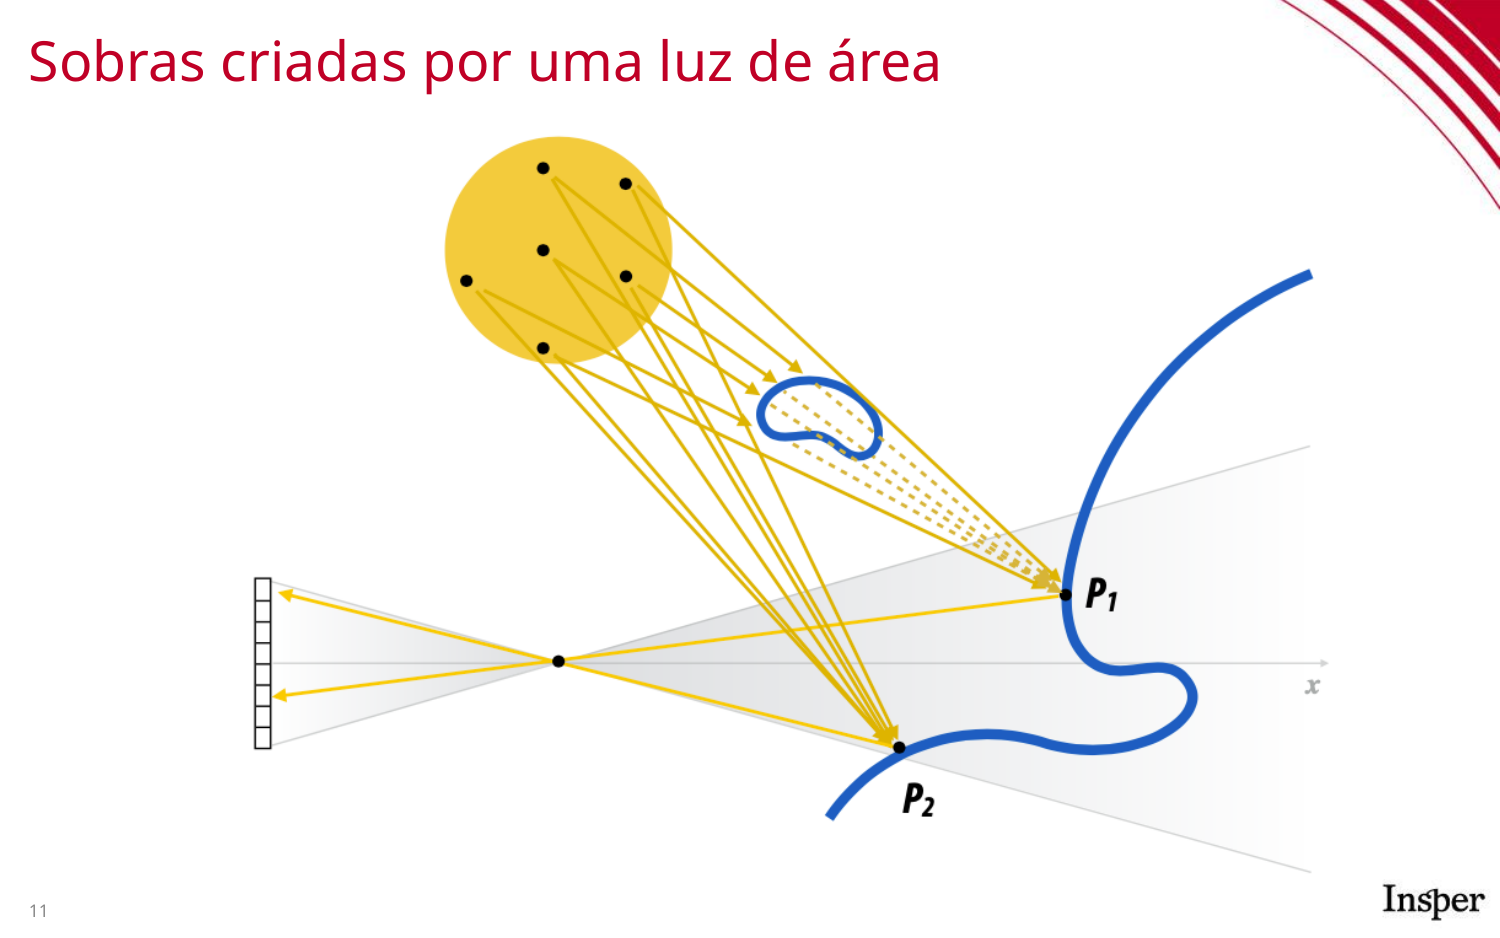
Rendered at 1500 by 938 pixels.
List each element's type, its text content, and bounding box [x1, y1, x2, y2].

title Sobras criadas por uma luz de área [13, 18, 1397, 104]
slide_number 11 [0, 887, 78, 938]
picture [244, 0, 1500, 938]
